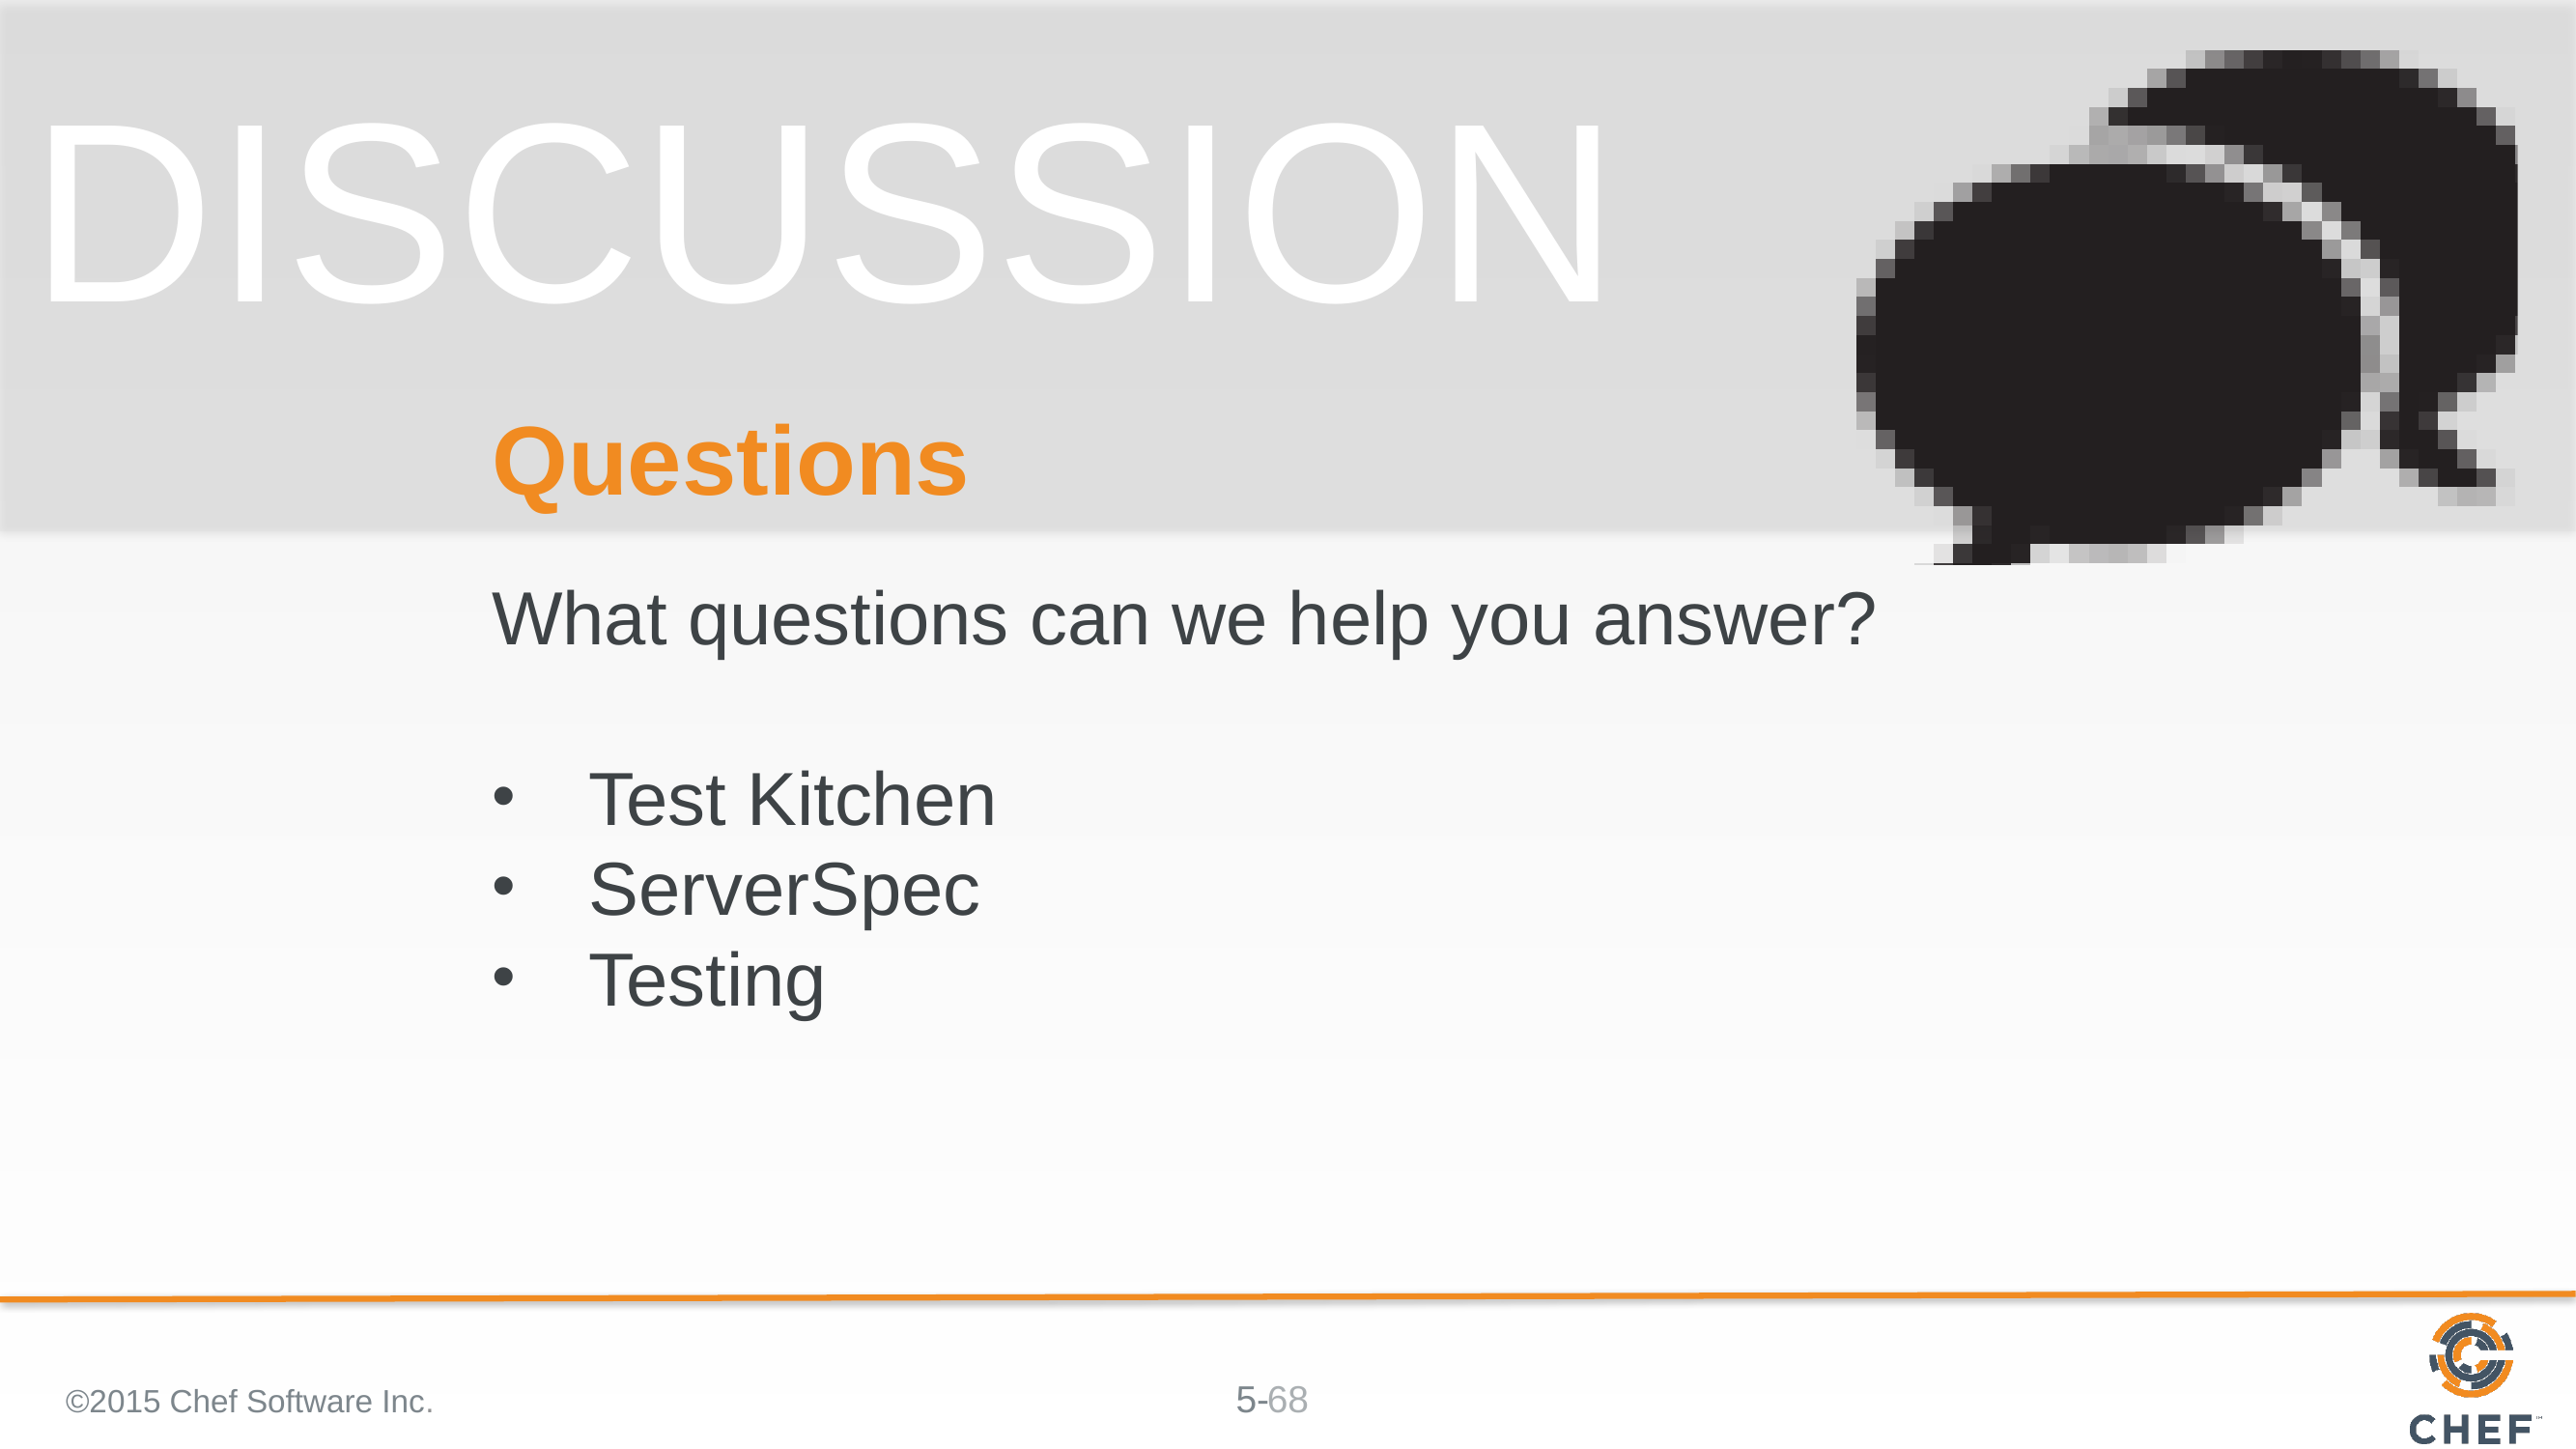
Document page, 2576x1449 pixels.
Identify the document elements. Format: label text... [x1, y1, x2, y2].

title Questions [477, 395, 2217, 531]
footer ©2015 Chef Software Inc. [51, 1359, 952, 1440]
subtitle What questions can we help you answer? Test Kitchen ServerSpec Testing [477, 554, 2217, 1088]
slide_number 68 [998, 1359, 1578, 1437]
picture [2399, 1297, 2550, 1449]
